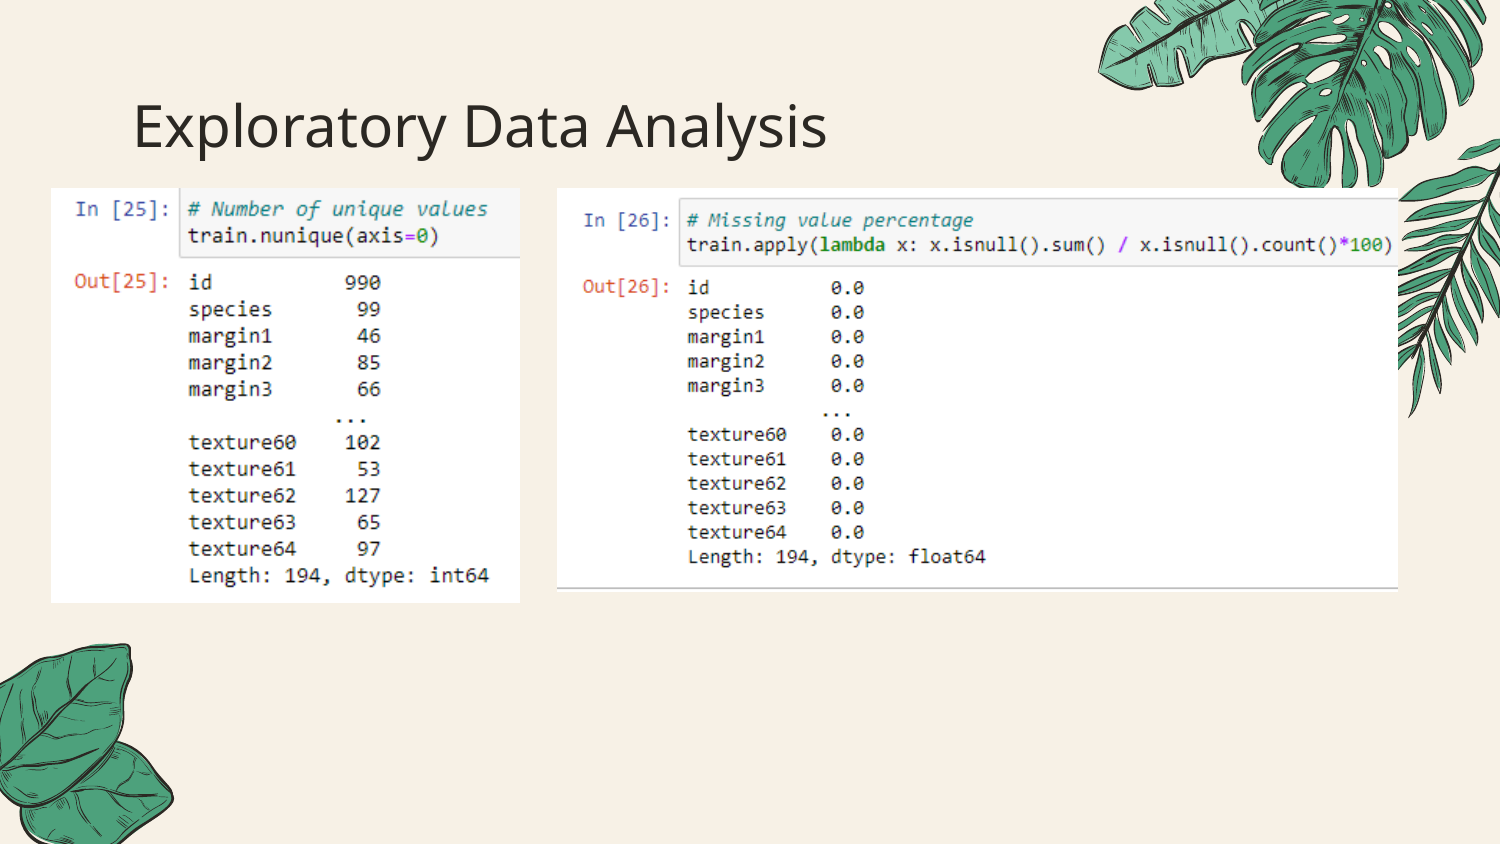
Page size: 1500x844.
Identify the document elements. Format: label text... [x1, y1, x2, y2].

text_box [51, 188, 1449, 750]
title Exploratory Data Analysis [116, 74, 1383, 169]
picture [50, 188, 521, 604]
picture [557, 188, 1399, 593]
